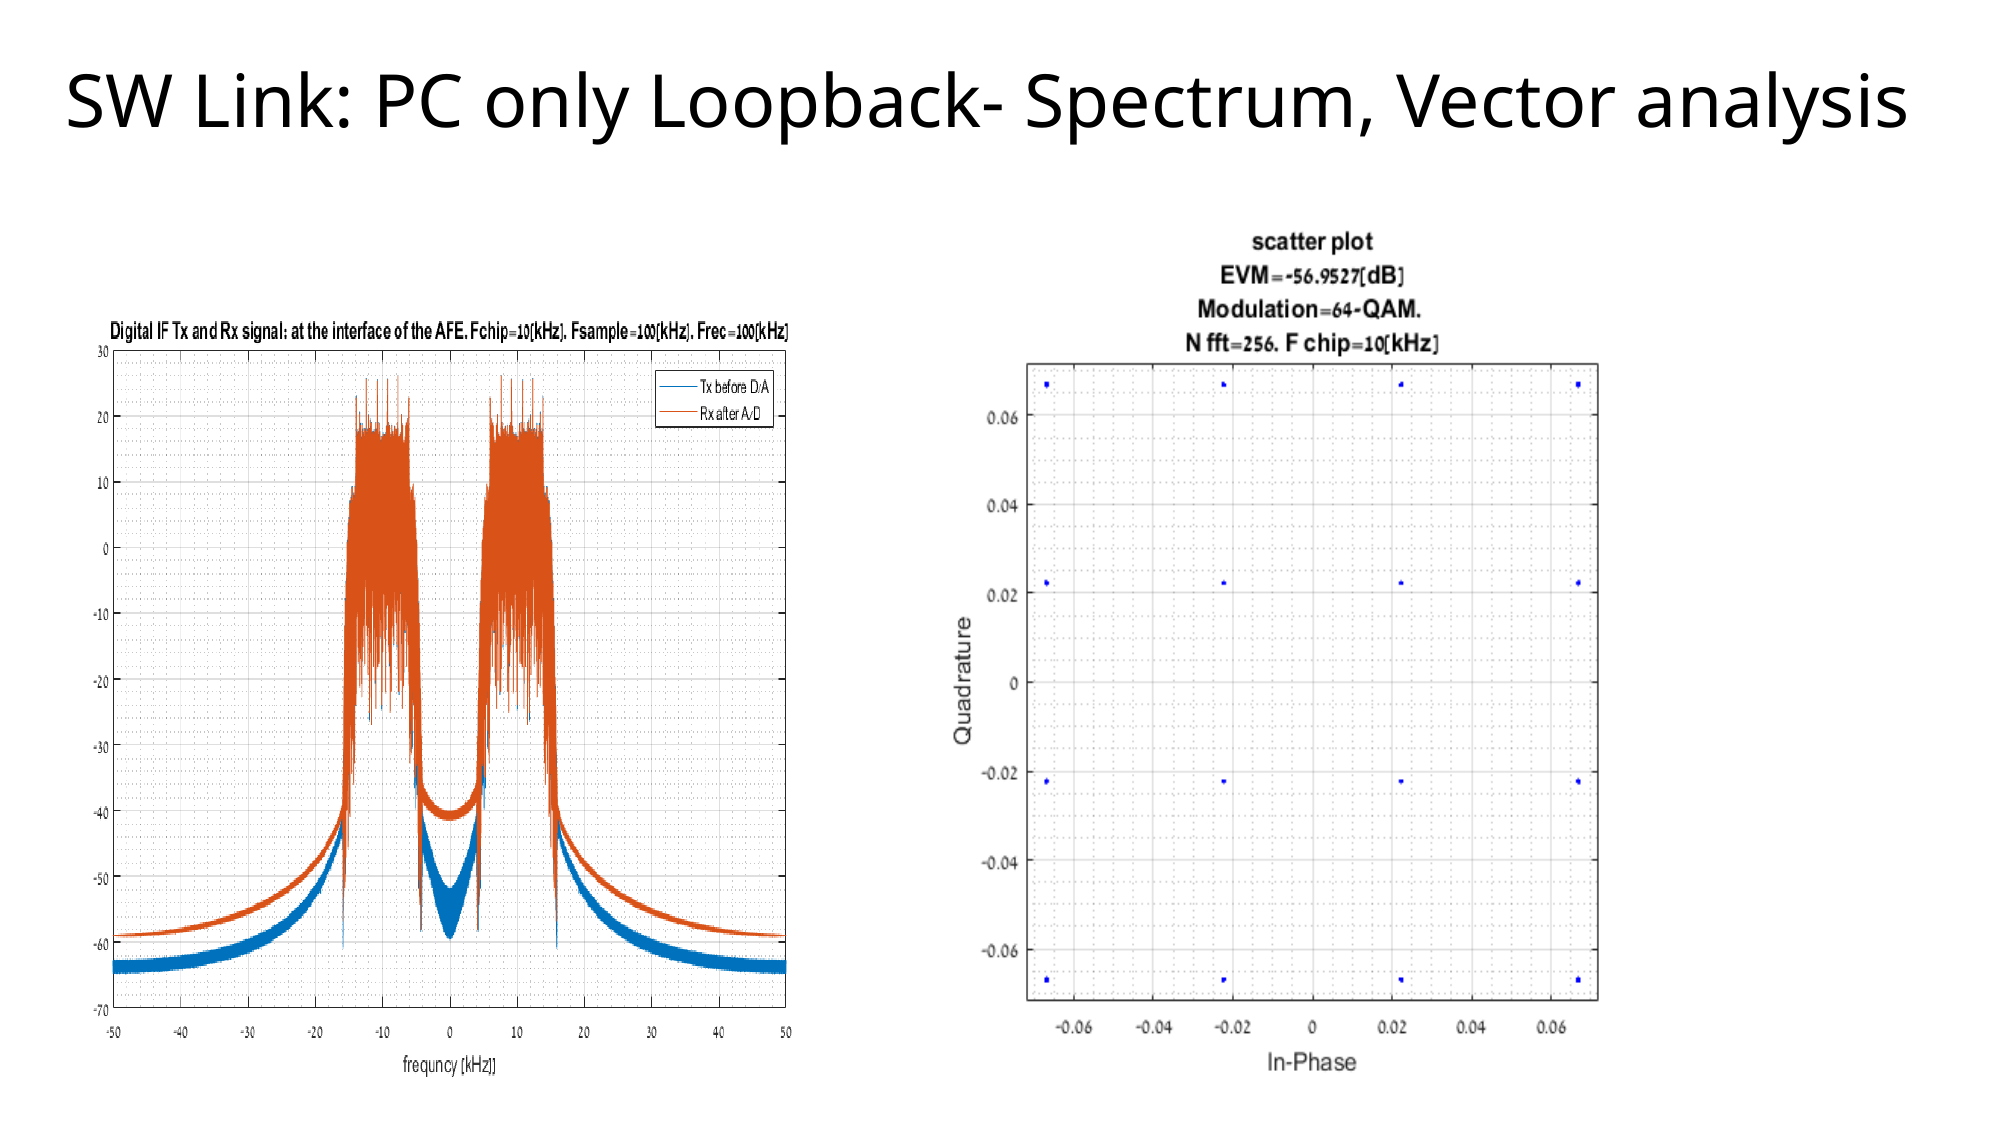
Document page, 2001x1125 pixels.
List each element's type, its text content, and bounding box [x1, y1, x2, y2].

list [0, 289, 868, 1098]
title SW Link: PC only Loopback- Spectrum, Vector analysis [50, 30, 1946, 177]
picture [595, 223, 1982, 1098]
